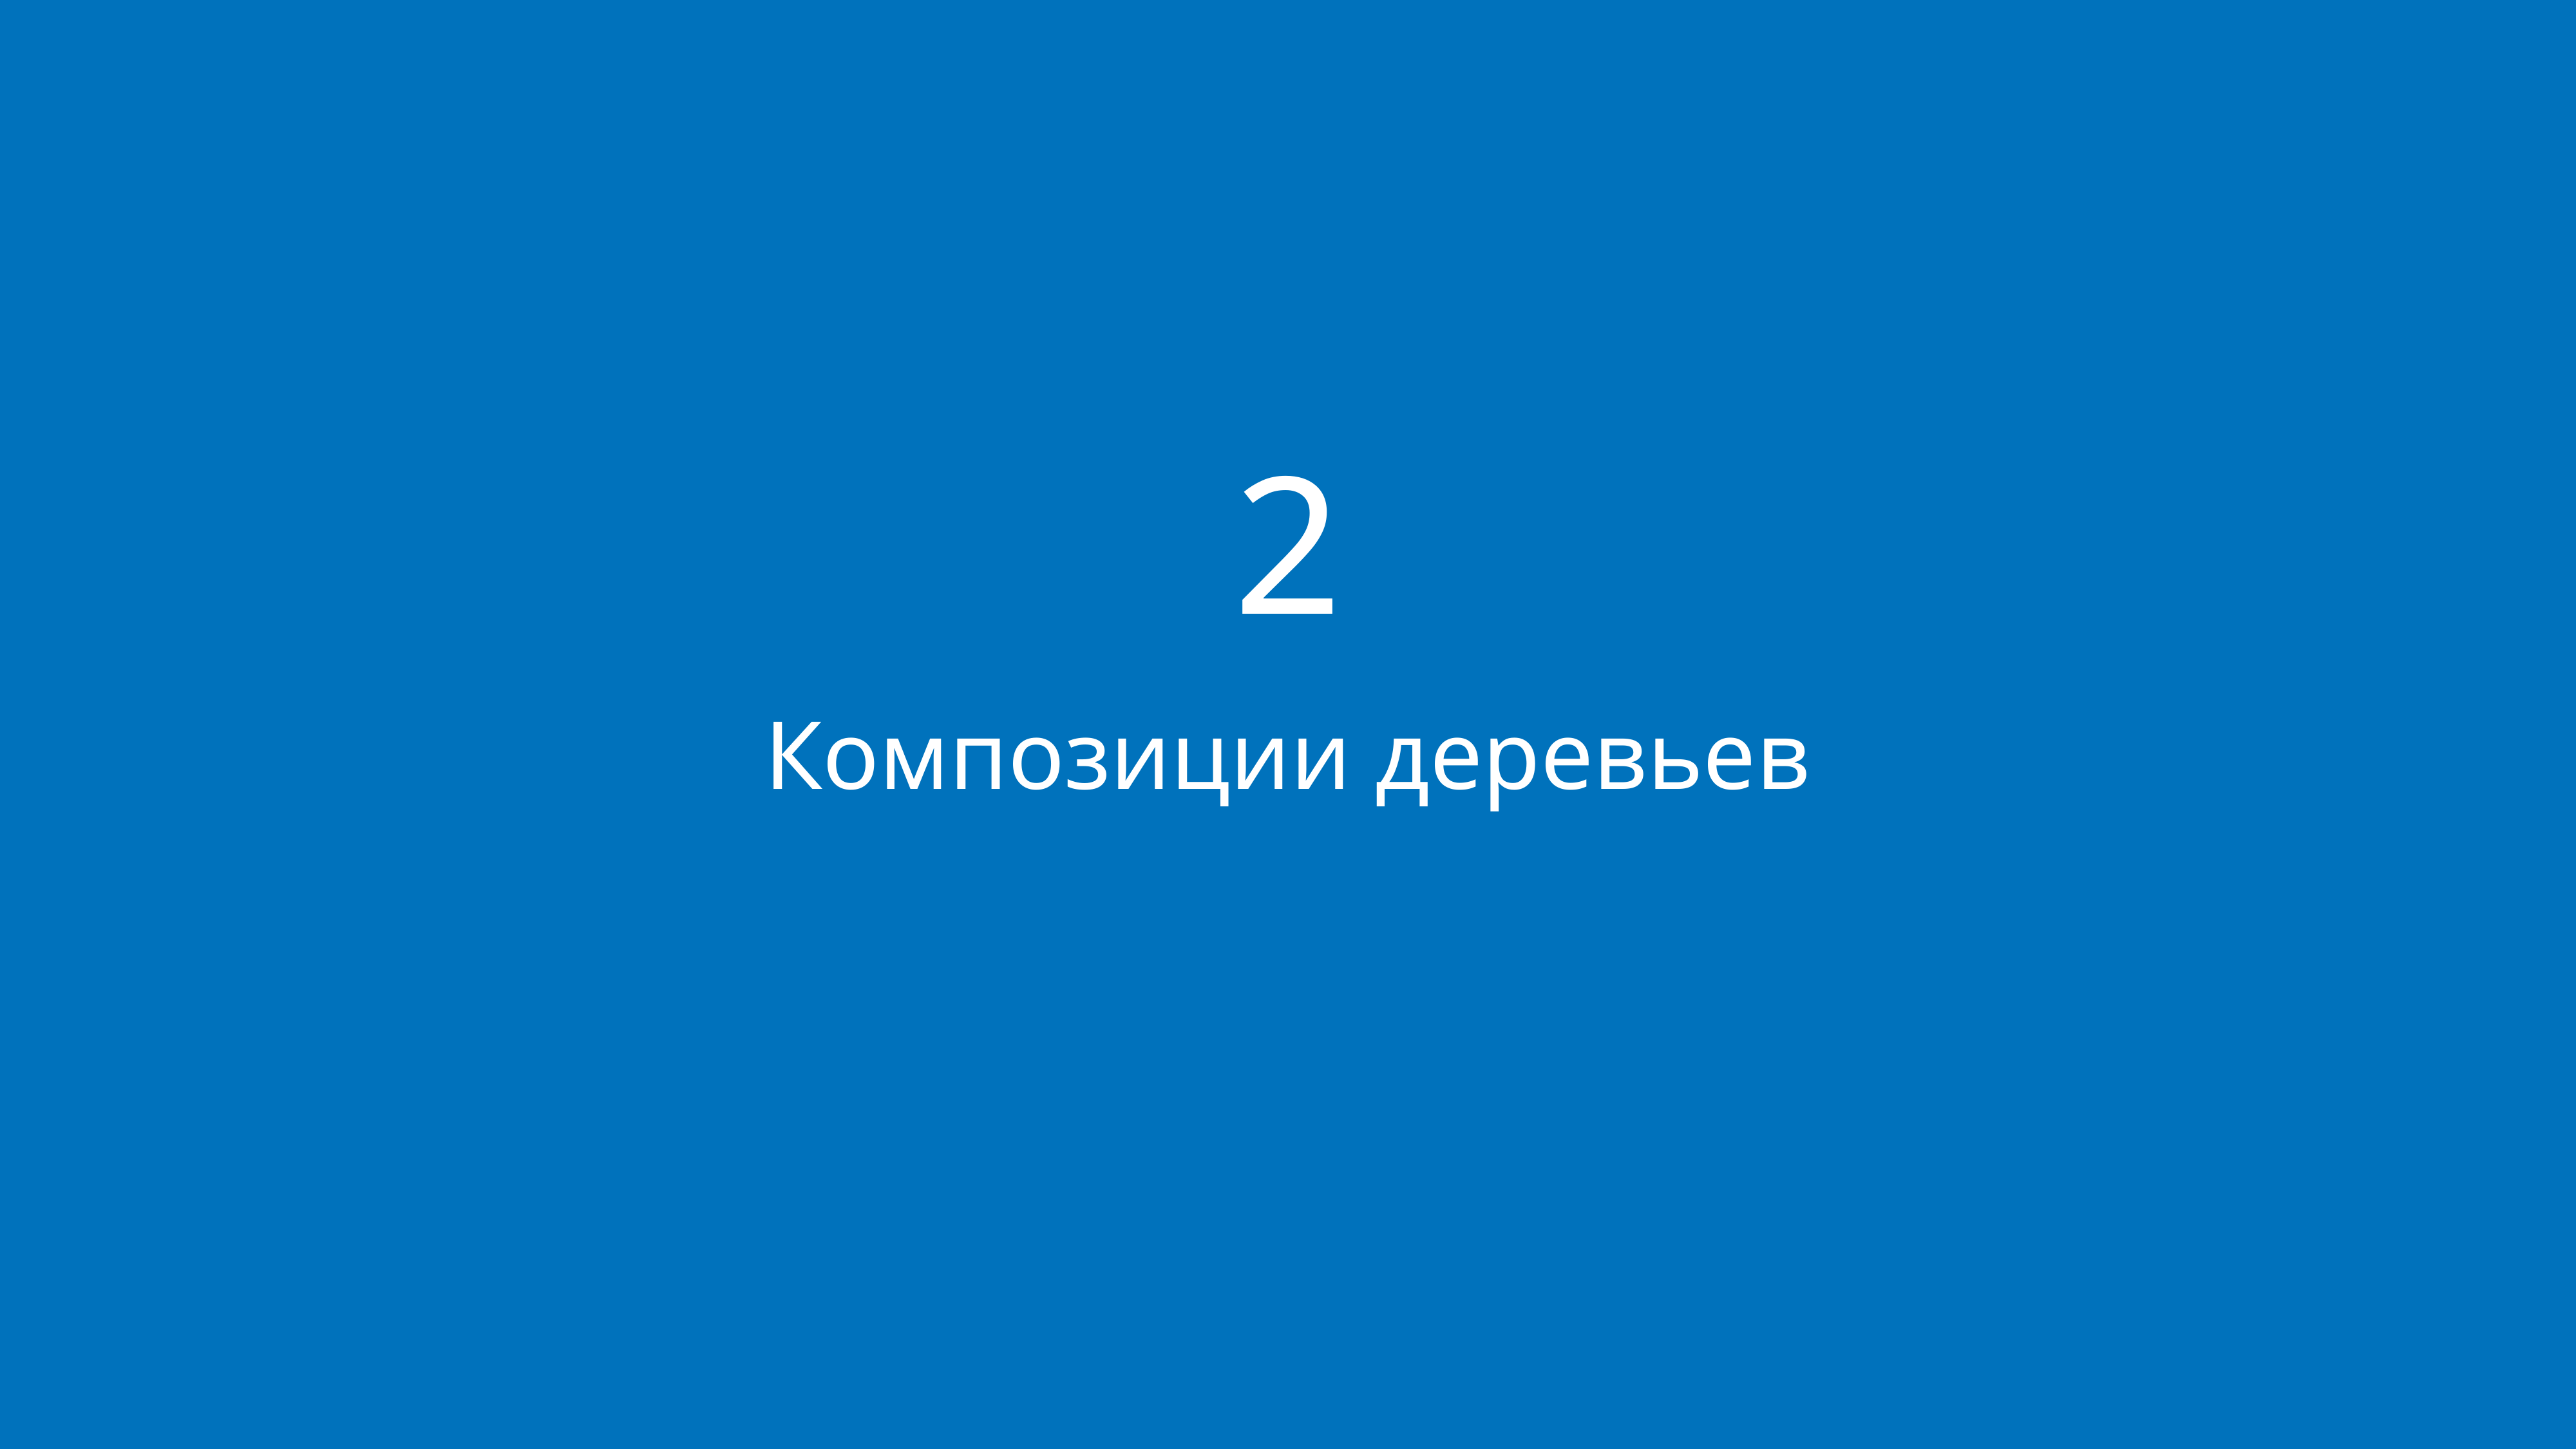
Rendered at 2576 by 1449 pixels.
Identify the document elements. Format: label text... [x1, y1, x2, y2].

list Композиции деревьев [757, 707, 1819, 1075]
list 2 [1167, 423, 1409, 652]
